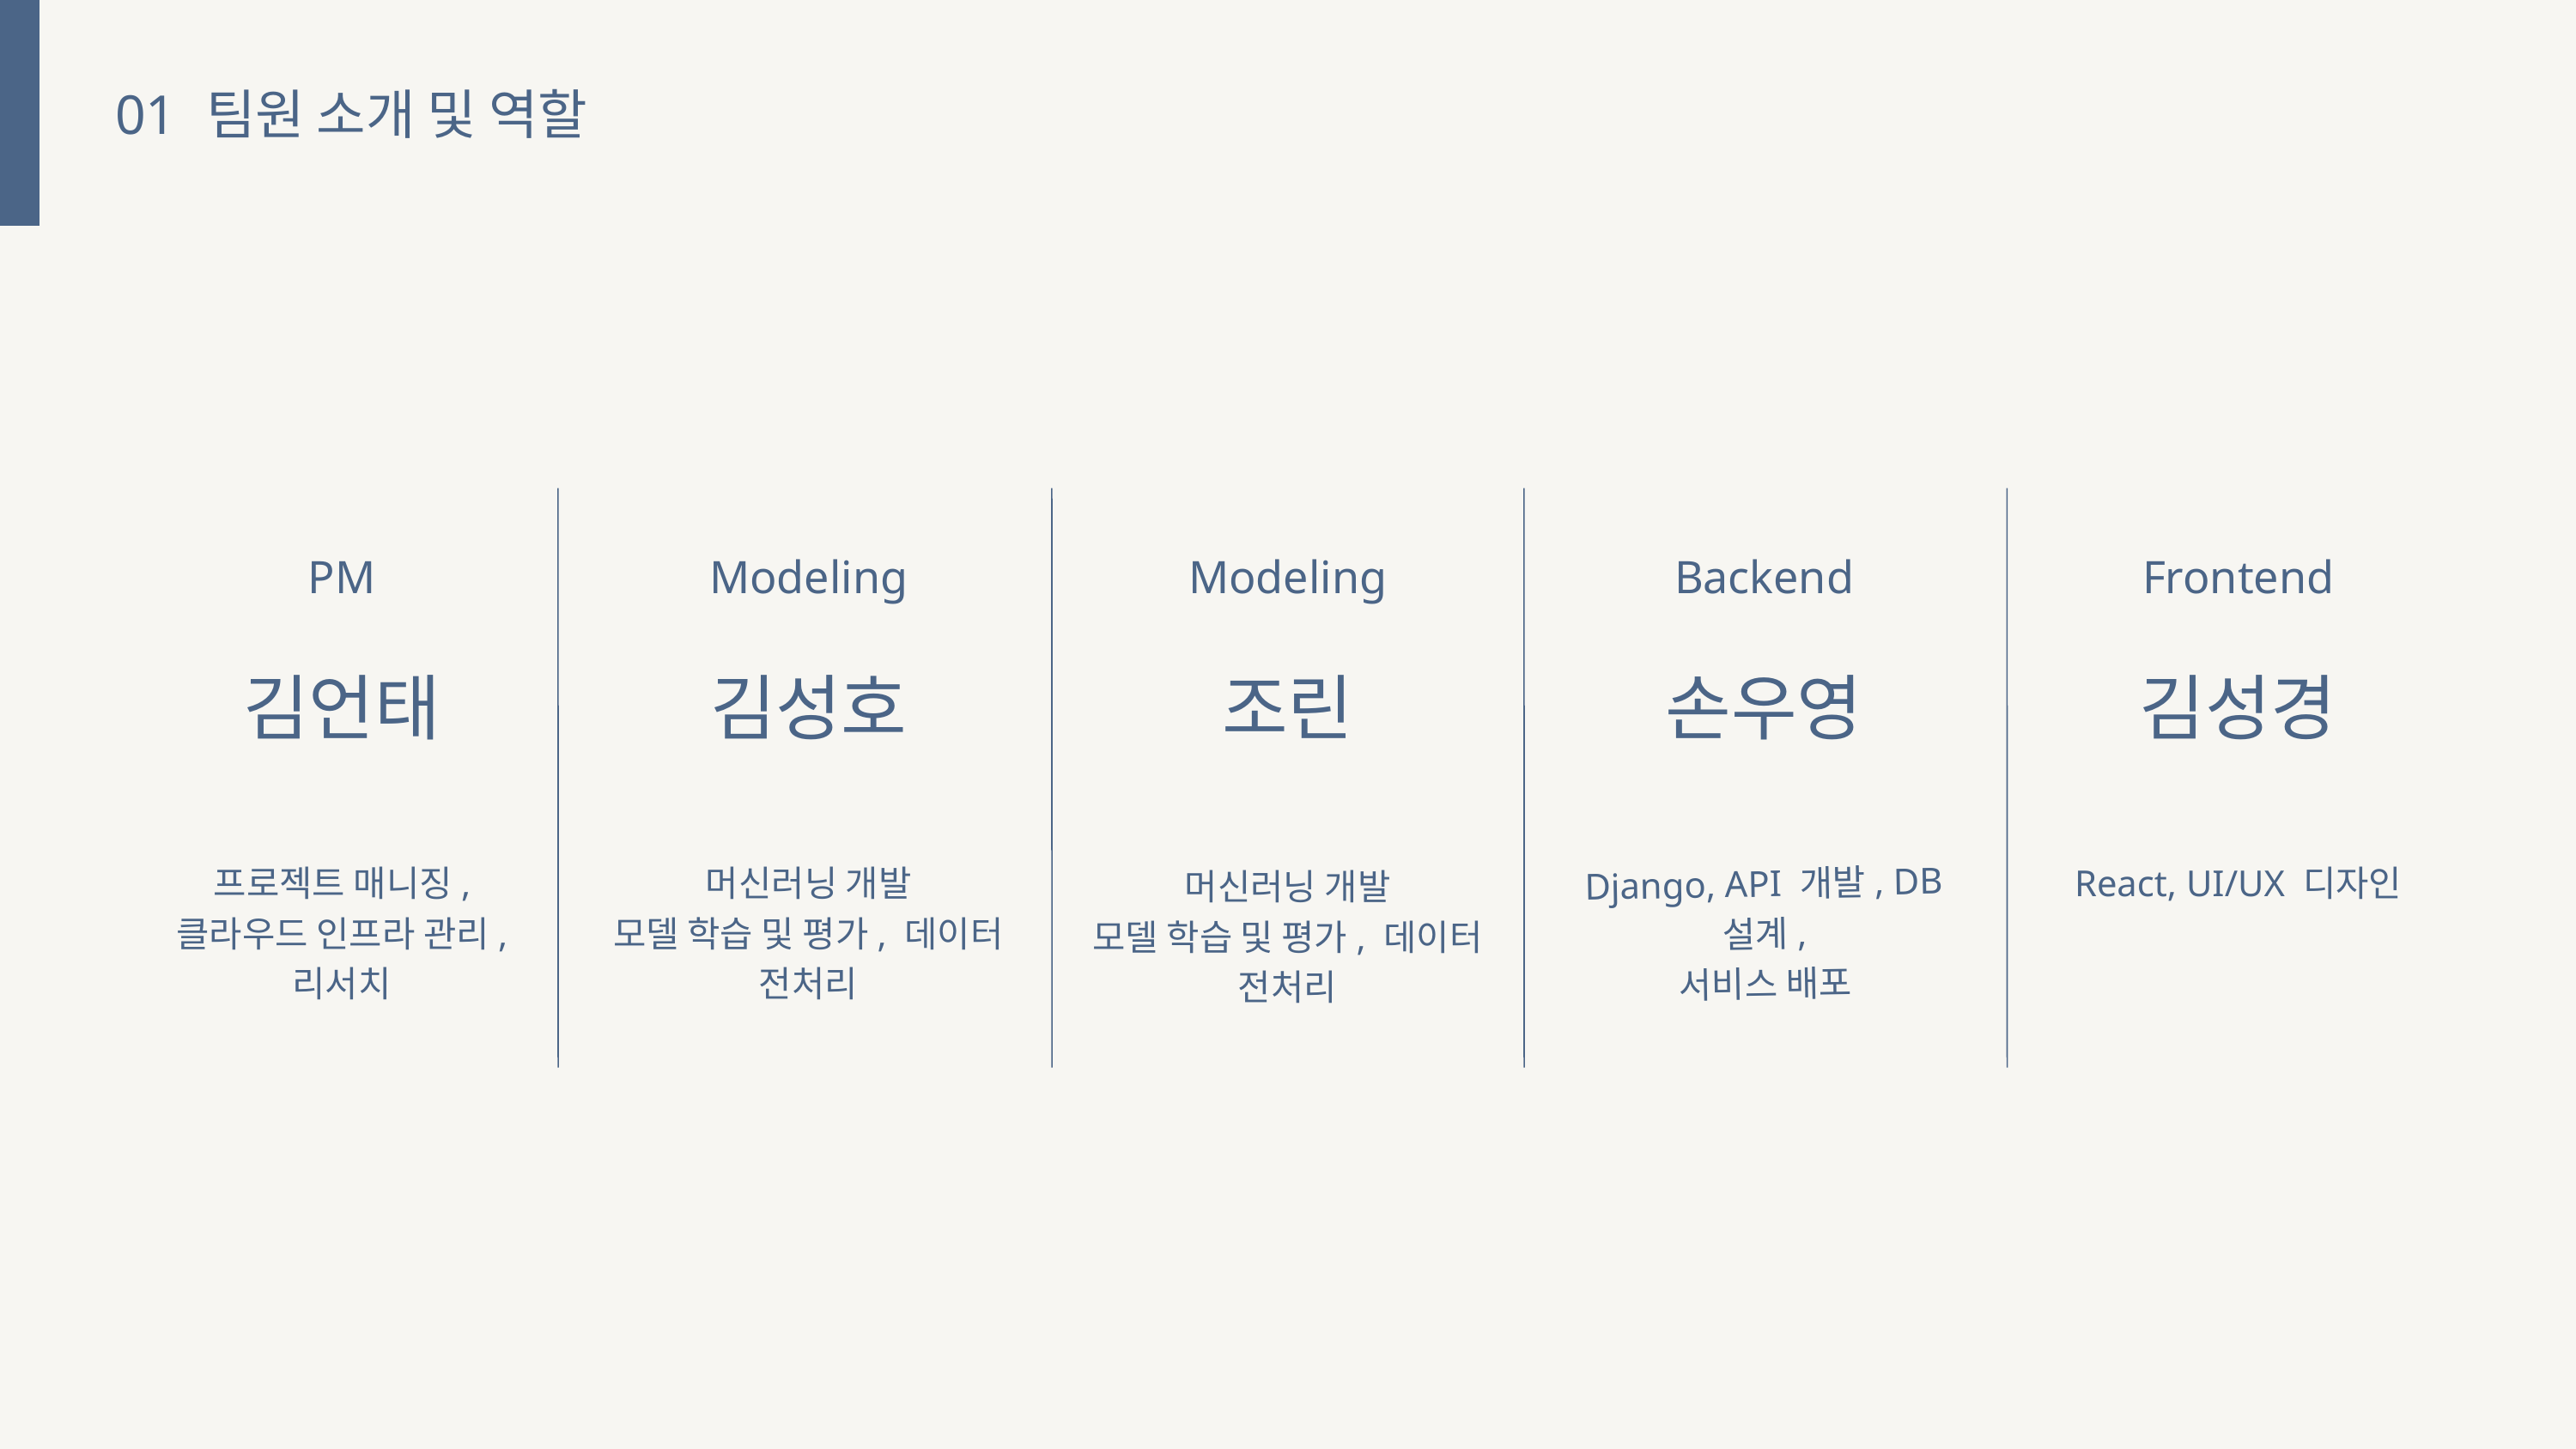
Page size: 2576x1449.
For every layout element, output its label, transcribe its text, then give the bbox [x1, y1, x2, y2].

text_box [0, 0, 39, 226]
text_box 김언태 [226, 648, 459, 749]
text_box 머신러닝 개발 모델 학습 및 평가, 데이터 전처리 [604, 853, 1013, 1004]
text_box 프로젝트 매니징, 클라우드 인프라 관리, 리서치 [139, 853, 545, 1004]
text_box Frontend [2035, 539, 2441, 603]
text_box Modeling [1084, 539, 1491, 603]
text_box Django, API 개발, DB 설계, 서비스 배포 [1548, 850, 1981, 1009]
text_box 조린 [1171, 648, 1404, 749]
text_box PM [139, 539, 545, 603]
text_box 김성호 [692, 648, 925, 749]
text_box 팀원 소개 및 역할 [205, 70, 907, 145]
text_box 손우영 [1644, 648, 1884, 749]
text_box Modeling [605, 539, 1012, 603]
text_box React, UI/UX 디자인 [2033, 853, 2443, 905]
text_box 01 [115, 70, 205, 145]
text_box 머신러닝 개발 모델 학습 및 평가, 데이터 전처리 [1084, 858, 1492, 1009]
text_box Backend [1561, 539, 1967, 603]
text_box 김성경 [2112, 648, 2365, 749]
